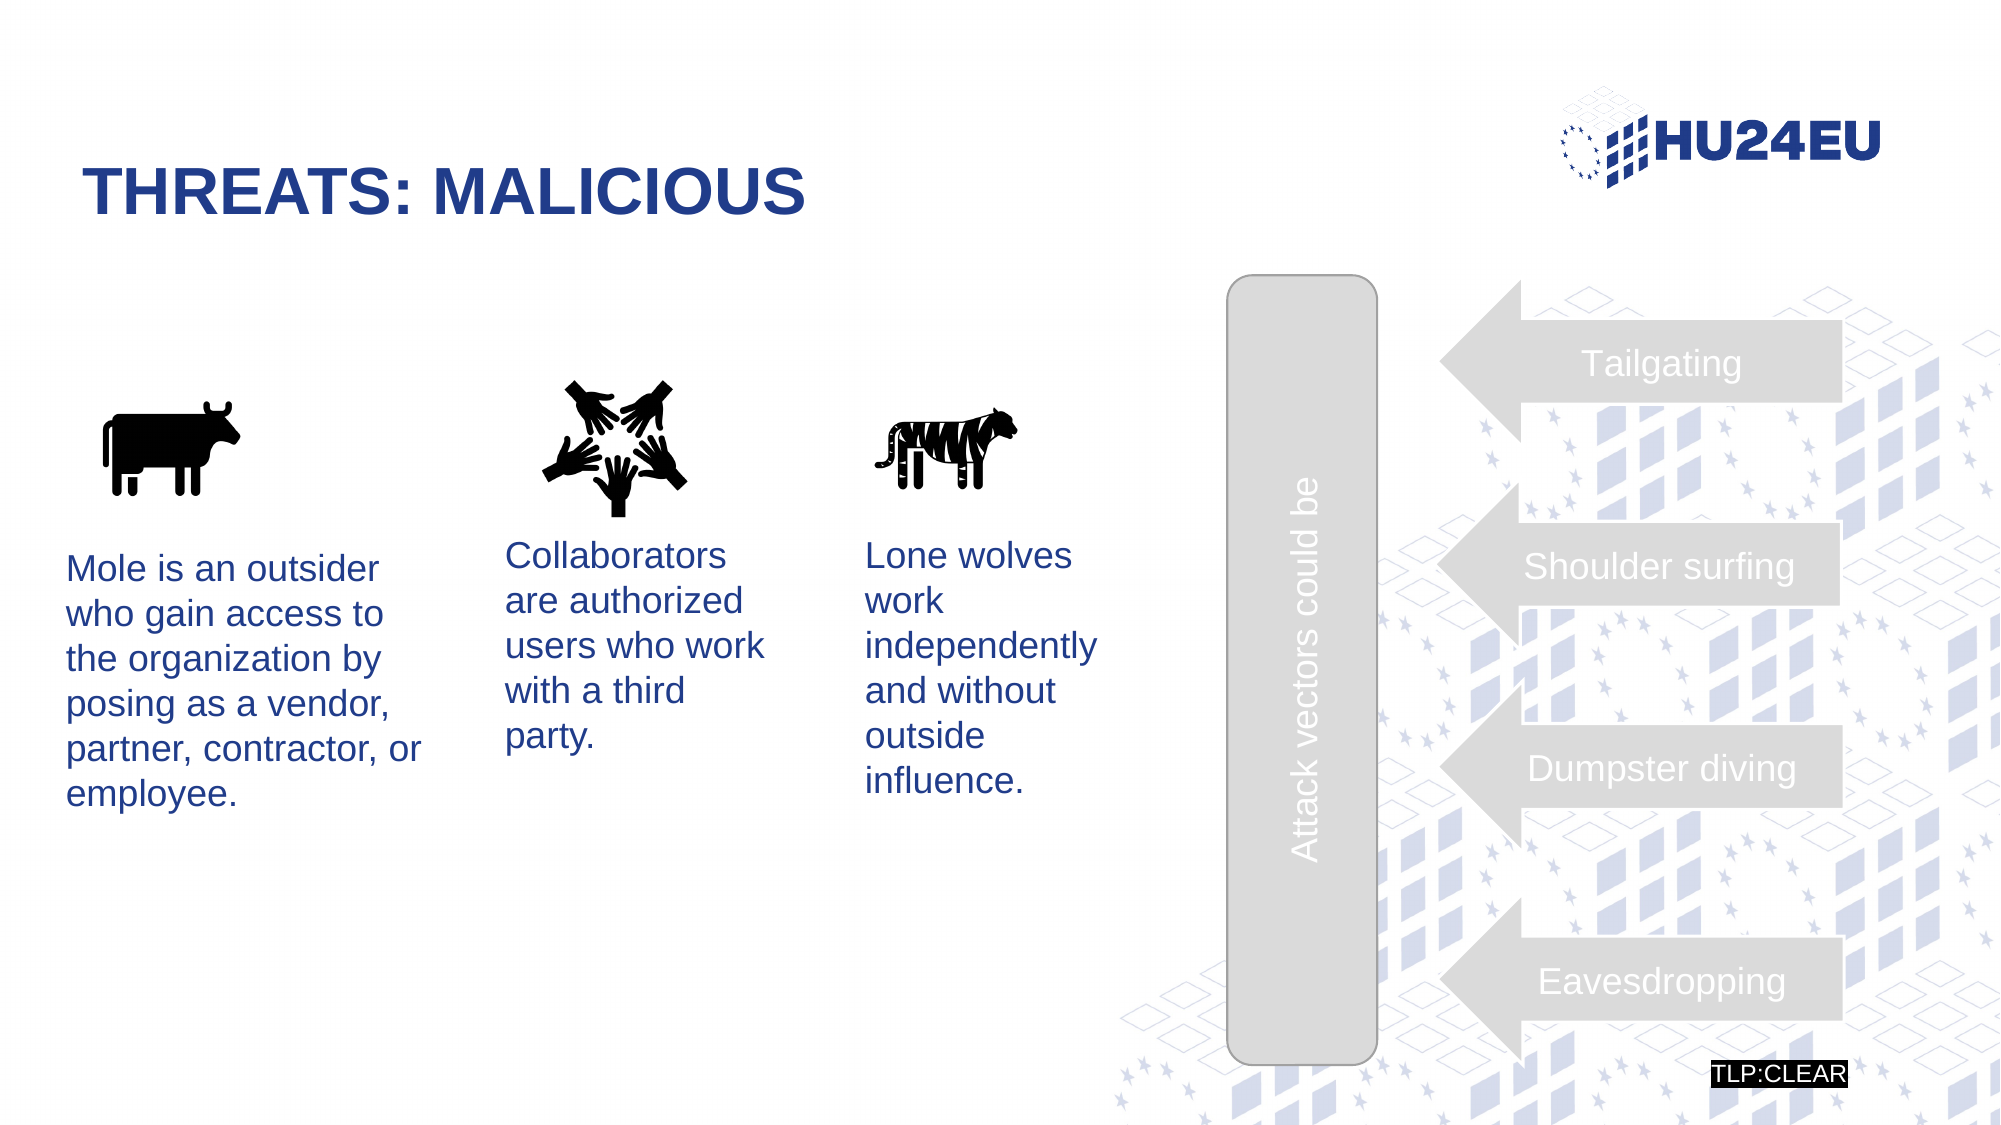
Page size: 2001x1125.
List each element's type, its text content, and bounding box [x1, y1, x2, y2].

text_box Collaborators are authorized users who work with a third party. [490, 523, 802, 764]
text_box Tailgating [1434, 271, 1846, 452]
picture [0, 0, 2000, 1125]
text_box Mole is an outsider who gain access to the organization by posing as a vendor, partner, contractor, or employee. [51, 536, 441, 821]
text_box Eavesdropping [1434, 889, 1846, 1069]
slide_number TLP:CLEAR [1695, 1042, 1863, 1103]
text_box Lone wolves work independently and without outside influence. [850, 523, 1126, 809]
text_box Shoulder surfing [1432, 474, 1843, 655]
title Threats: Malicious [67, 94, 1472, 237]
text_box Dumpster diving [1434, 676, 1846, 857]
text_box Attack vectors could be [1226, 274, 1379, 1067]
